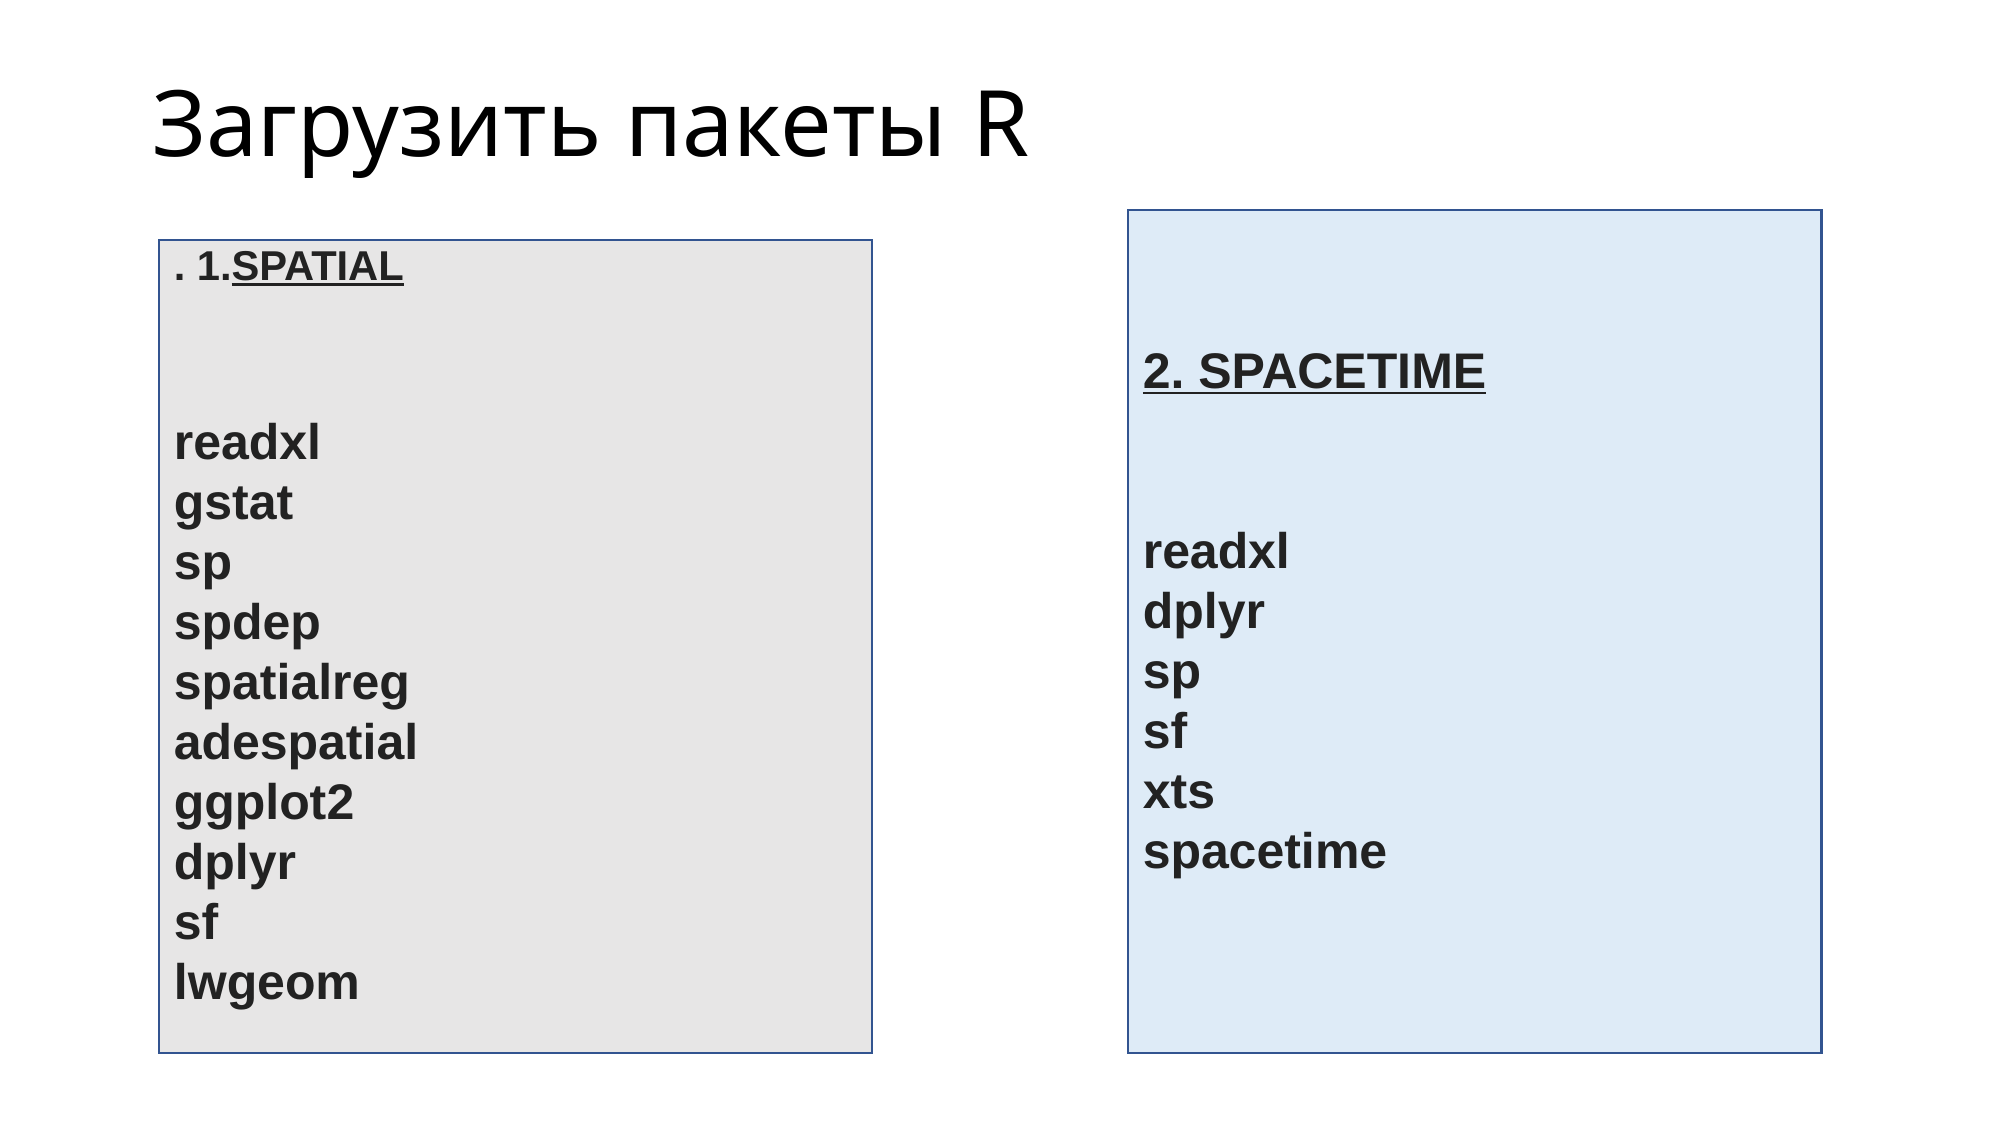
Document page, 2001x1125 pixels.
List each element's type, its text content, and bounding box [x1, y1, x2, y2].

text_box 2. SPACETIME readxl dplyr sp sf xts spacetime [1127, 209, 1823, 1054]
title Загрузить пакеты R [137, 59, 1863, 194]
text_box . 1.SPATIAL readxl gstat sp spdep spatialreg adespatial ggplot2 dplyr sf lwgeom [158, 239, 873, 1054]
